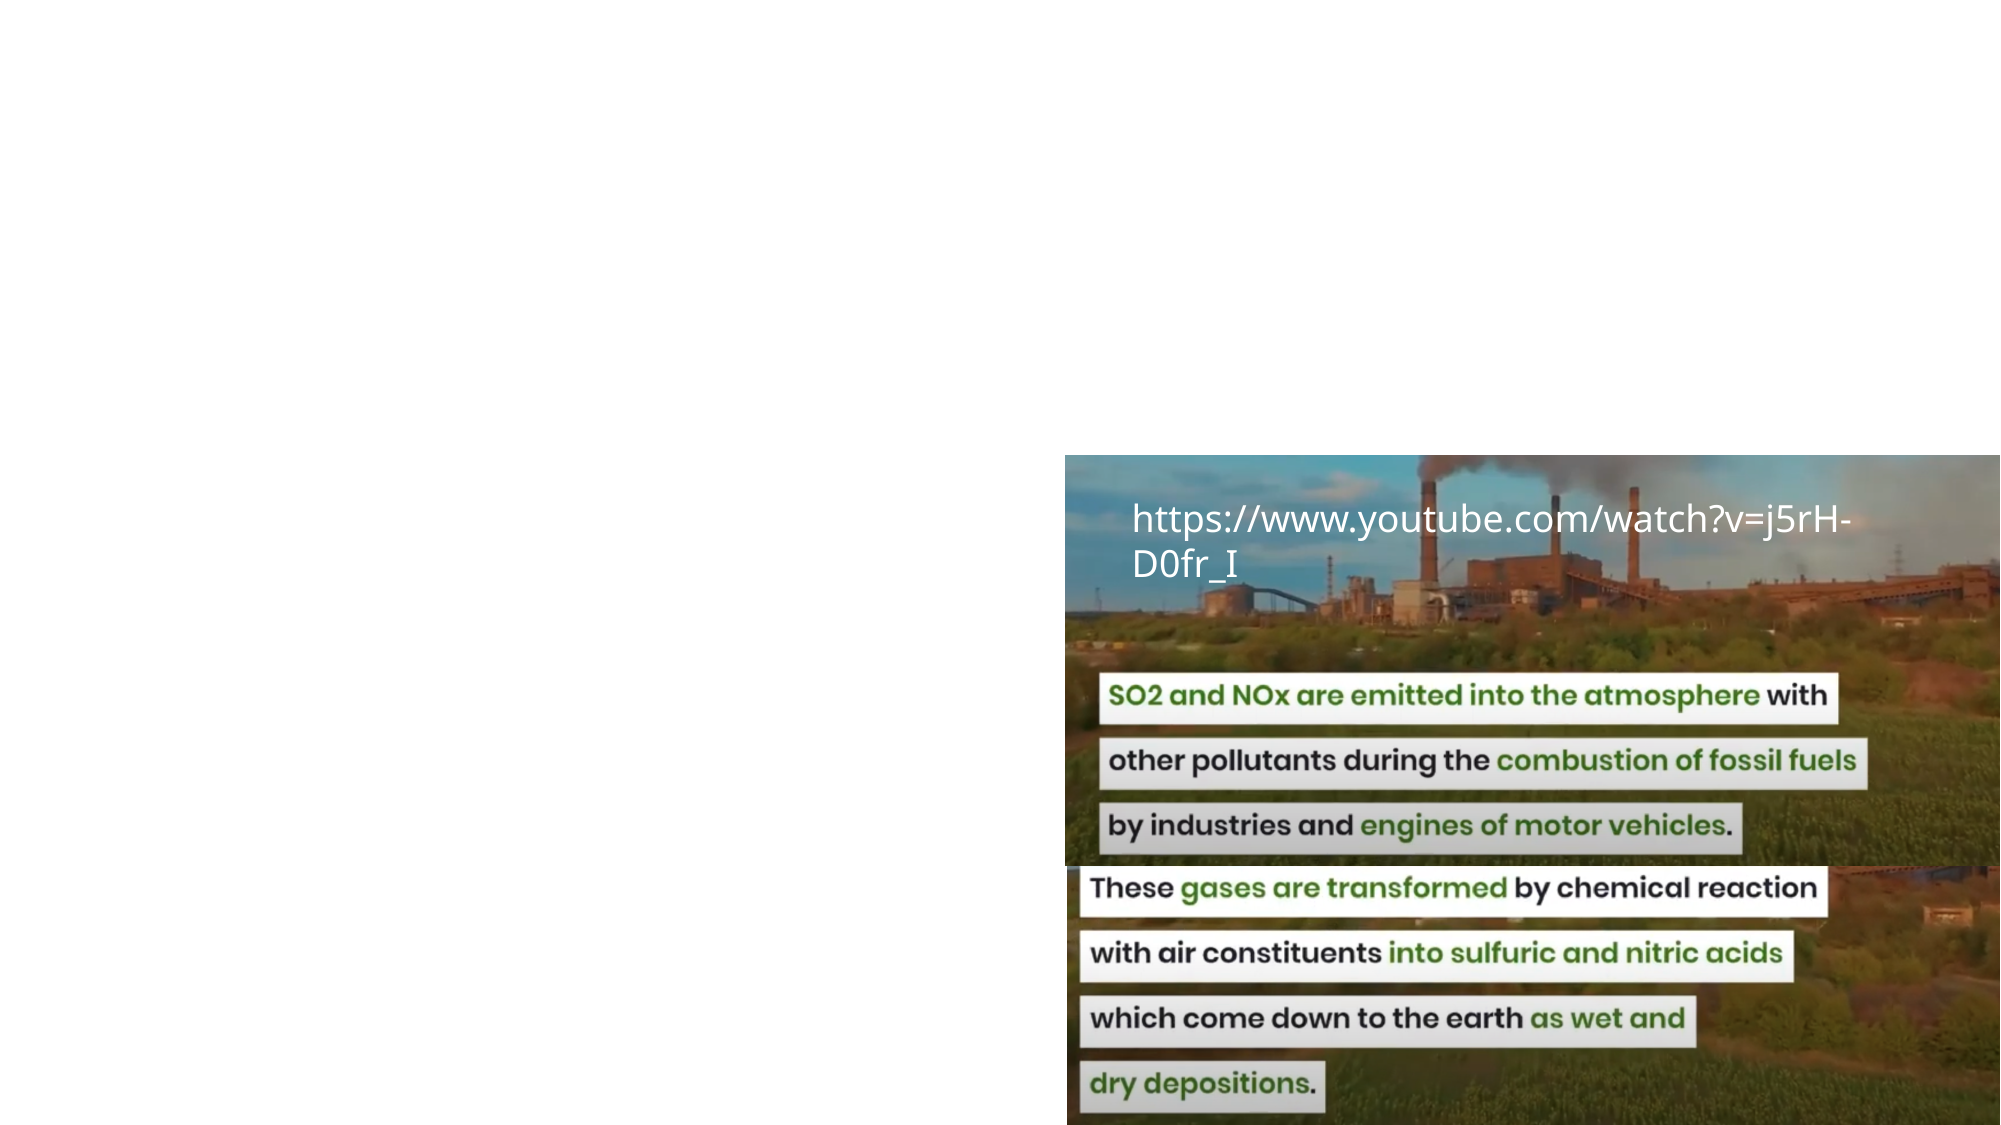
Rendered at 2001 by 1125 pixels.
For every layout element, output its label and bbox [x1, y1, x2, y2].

picture [1067, 867, 2000, 1125]
list [1064, 455, 2000, 867]
